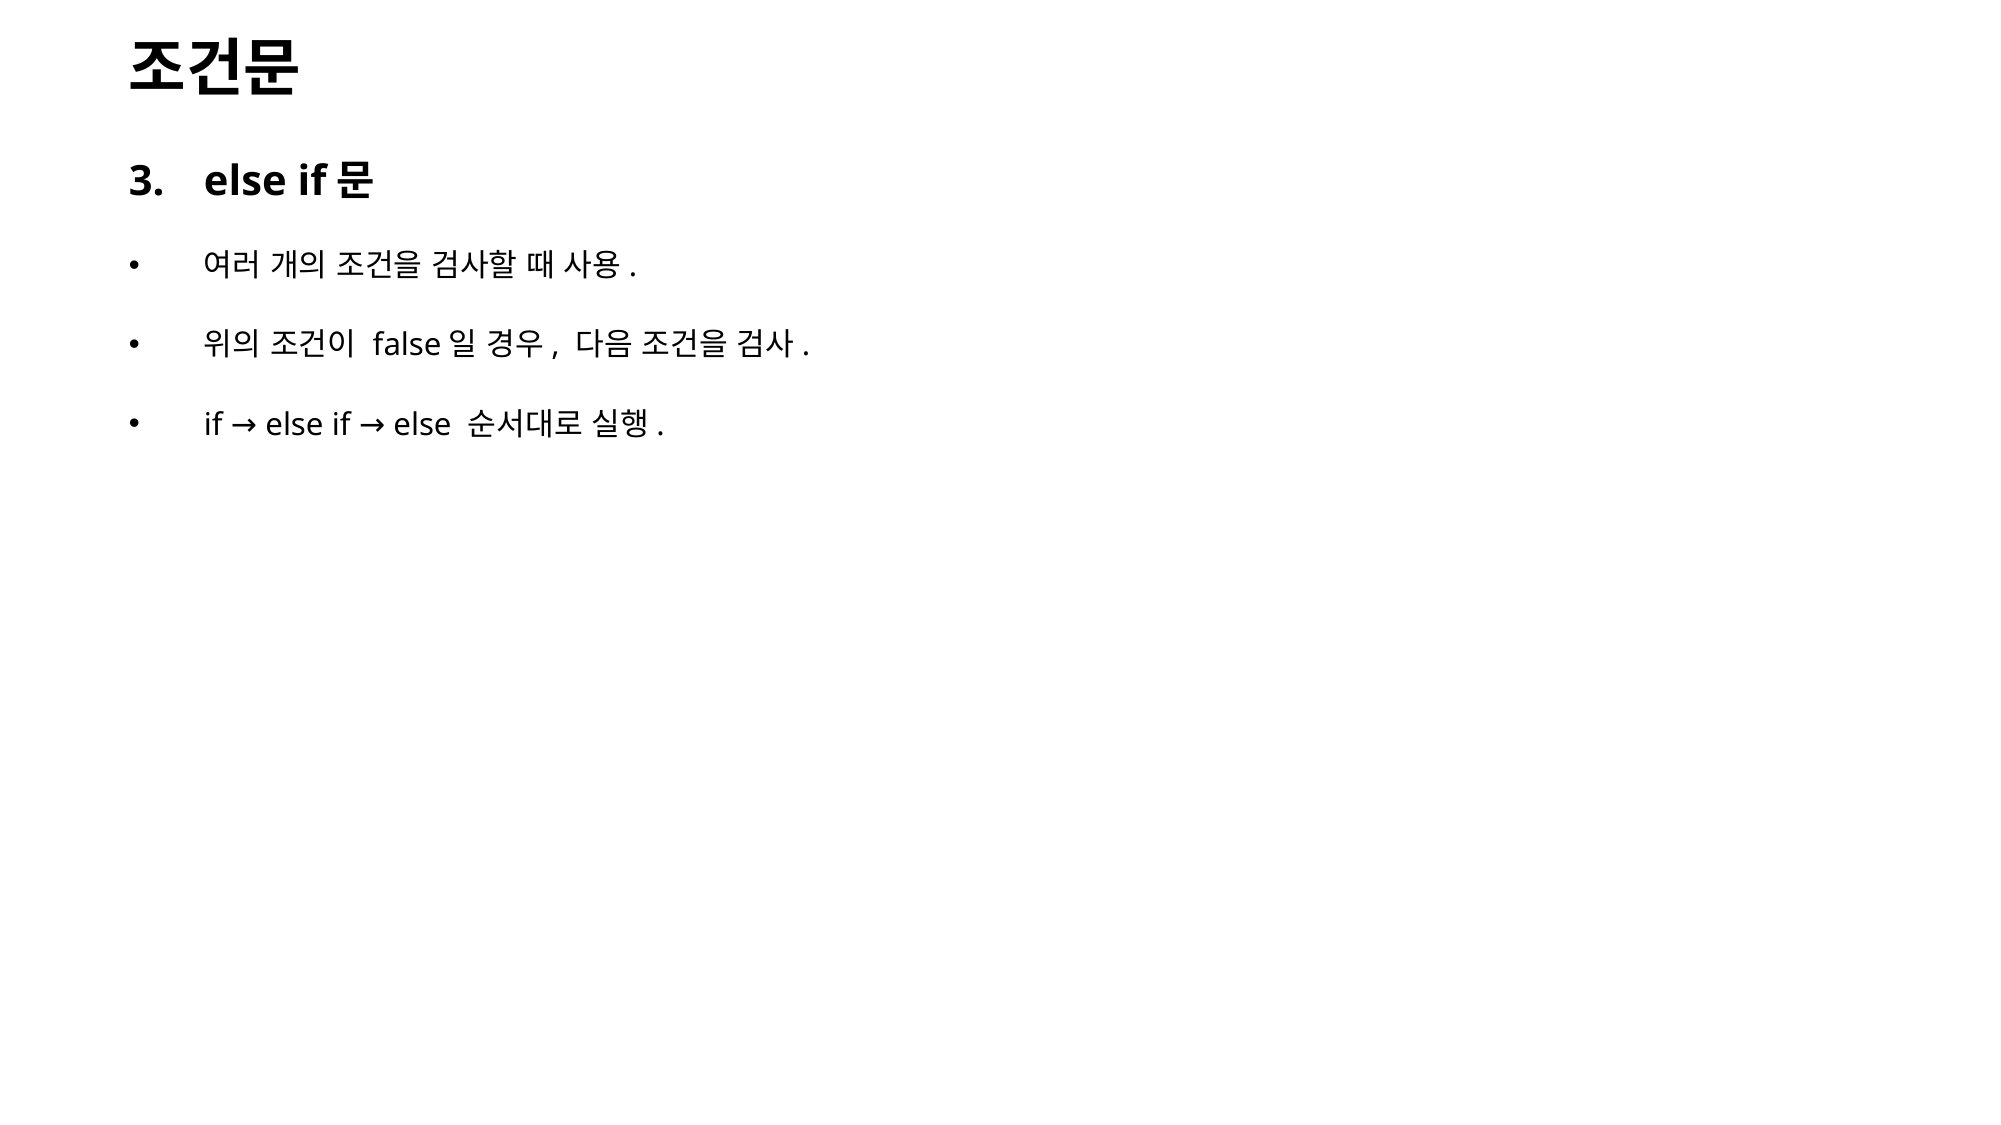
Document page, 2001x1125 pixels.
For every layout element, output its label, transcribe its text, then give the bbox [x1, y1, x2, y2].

text_box 조건문 [114, 20, 786, 111]
text_box else if문 여러 개의 조건을 검사할 때 사용. 위의 조건이 false일 경우, 다음 조건을 검사. if → else if → else 순서대로 실행. [114, 146, 1965, 449]
